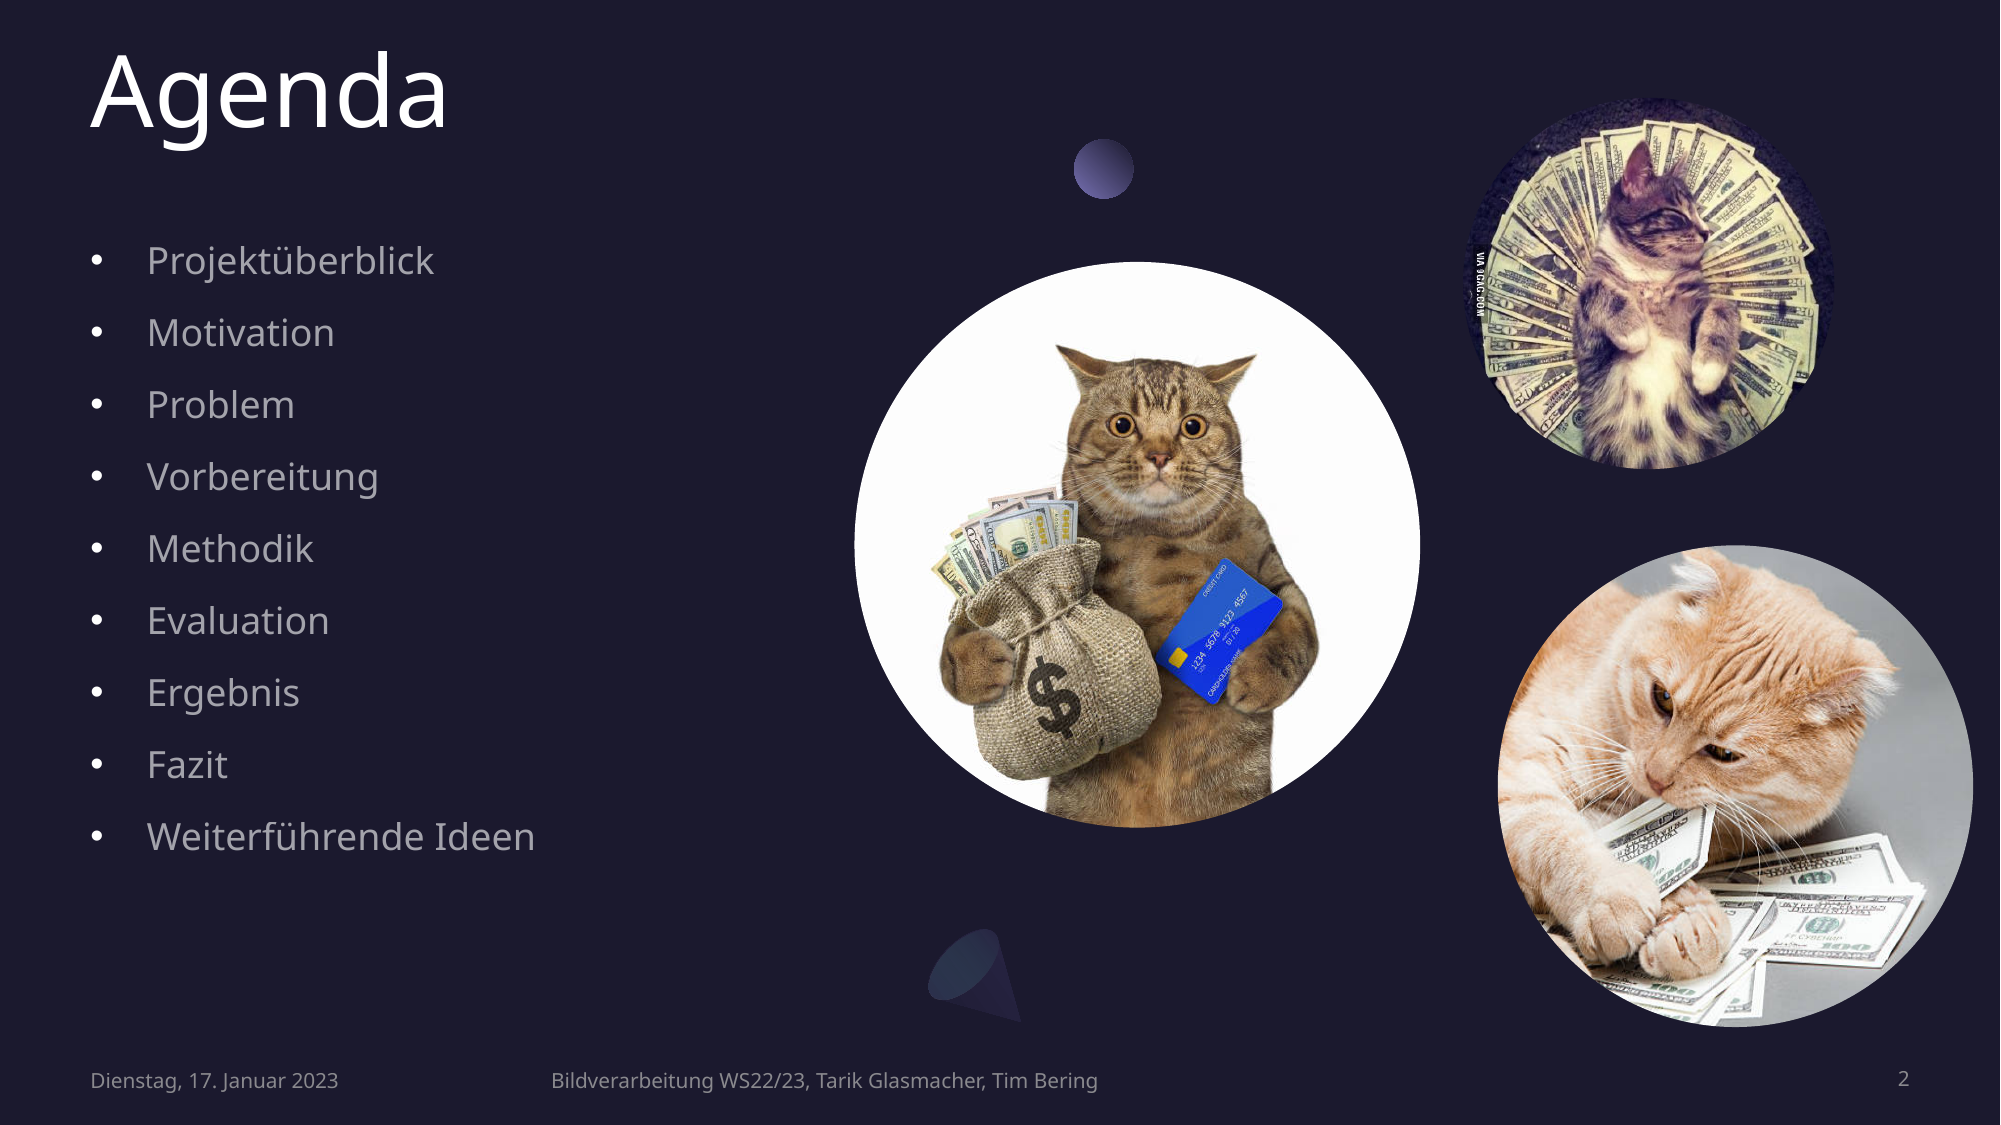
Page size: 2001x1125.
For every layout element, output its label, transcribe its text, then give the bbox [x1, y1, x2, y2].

picture [1497, 545, 1974, 1028]
picture [854, 261, 1421, 828]
list Projektüberblick Motivation Problem Vorbereitung Methodik Evaluation Ergebnis Fazit Weiterführende Ideen [90, 237, 676, 787]
title Agenda [90, 46, 676, 150]
slide_number 2 [1632, 1067, 1910, 1093]
picture [1462, 97, 1835, 470]
footer Bildverarbeitung WS22/23, Tarik Glasmacher, Tim Bering [551, 1067, 1598, 1093]
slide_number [90, 1067, 522, 1093]
